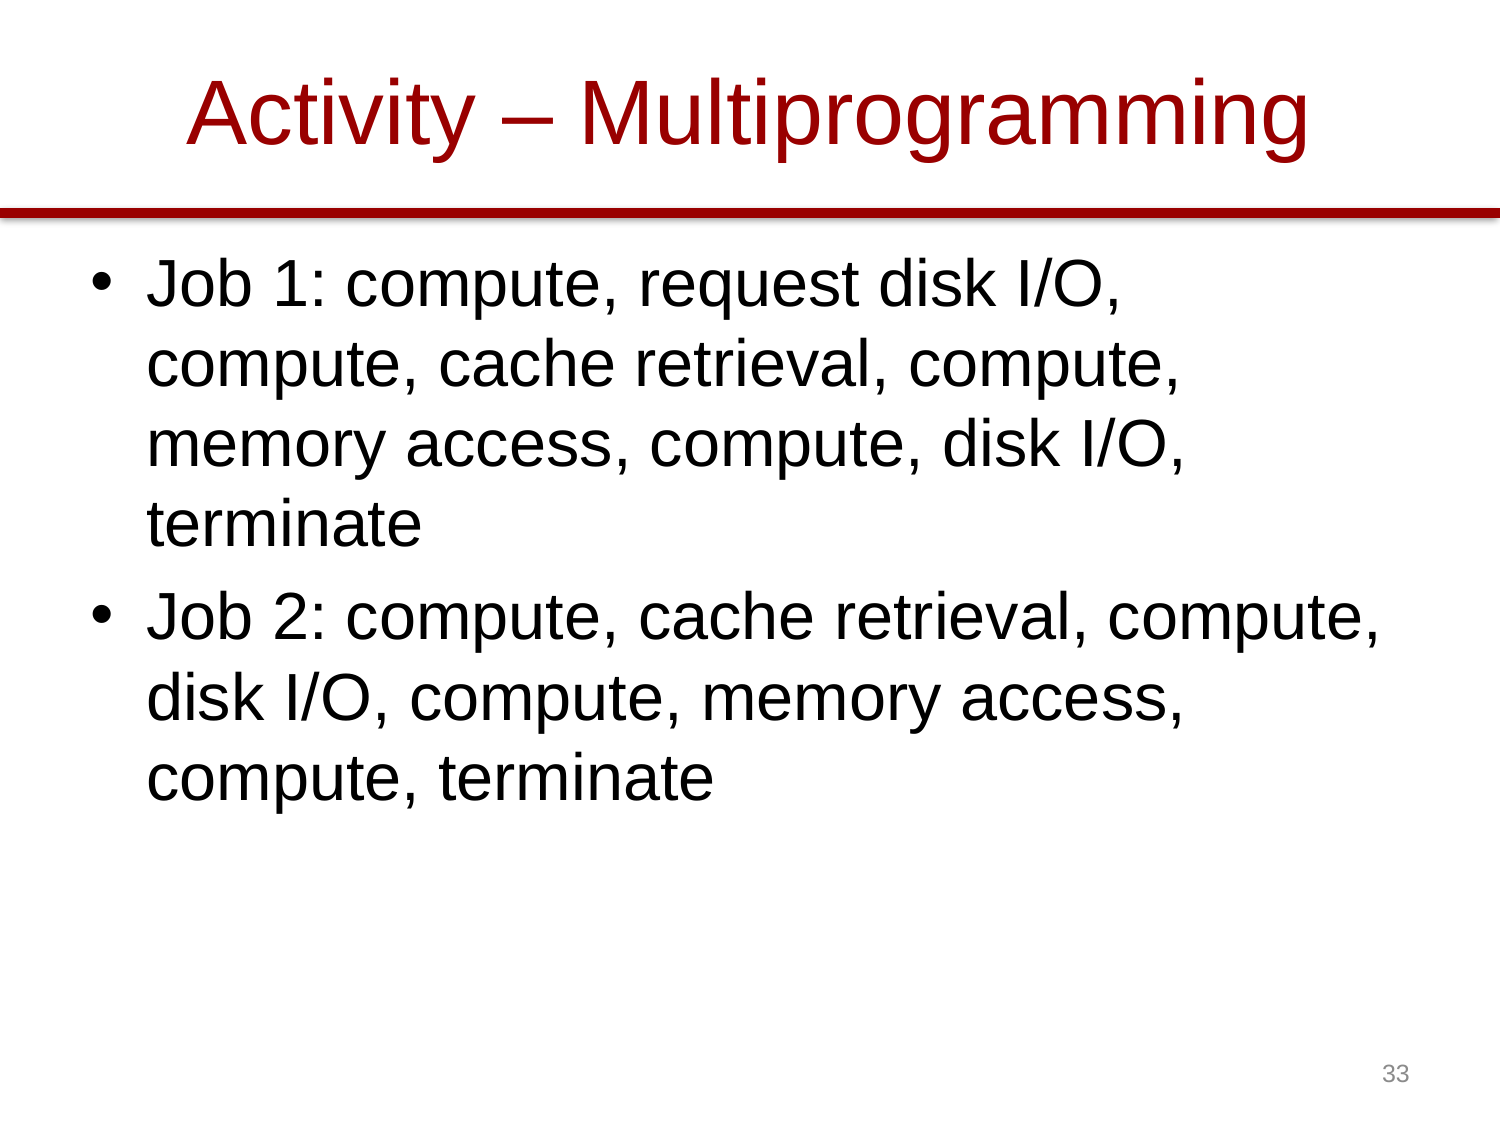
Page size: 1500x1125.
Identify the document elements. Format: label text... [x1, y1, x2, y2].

title Activity – Multiprogramming [75, 13, 1425, 202]
list Job 1: compute, request disk I/O, compute, cache retrieval, compute, memory access, compute, disk I/O, terminate Job 2: compute, cache retrieval, compute, disk I/O, compute, memory access, compute, terminate [75, 232, 1425, 1005]
slide_number 33 [1074, 1042, 1425, 1103]
